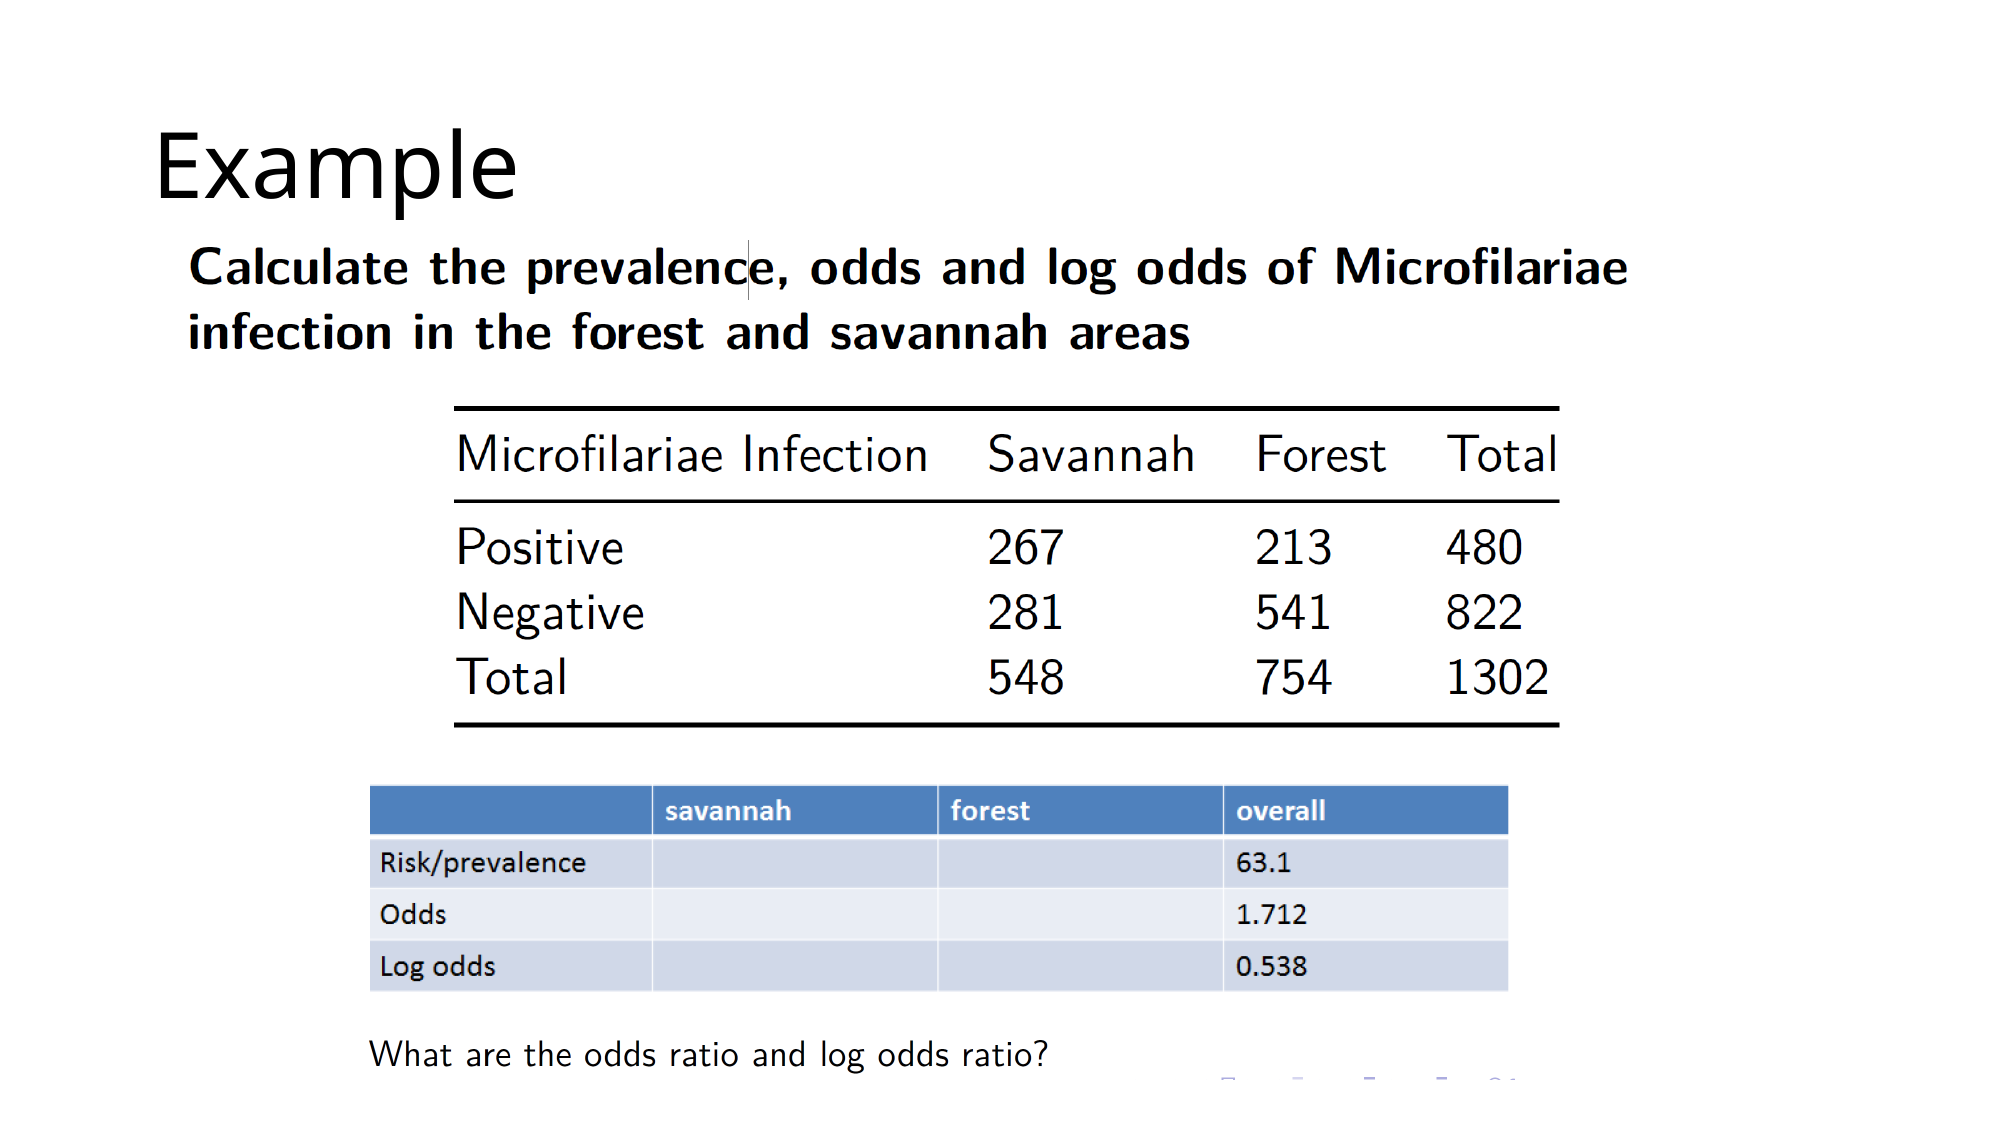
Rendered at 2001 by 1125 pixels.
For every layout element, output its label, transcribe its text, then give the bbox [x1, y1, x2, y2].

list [155, 240, 1845, 785]
picture [358, 766, 1515, 1080]
title Example [137, 59, 1863, 278]
